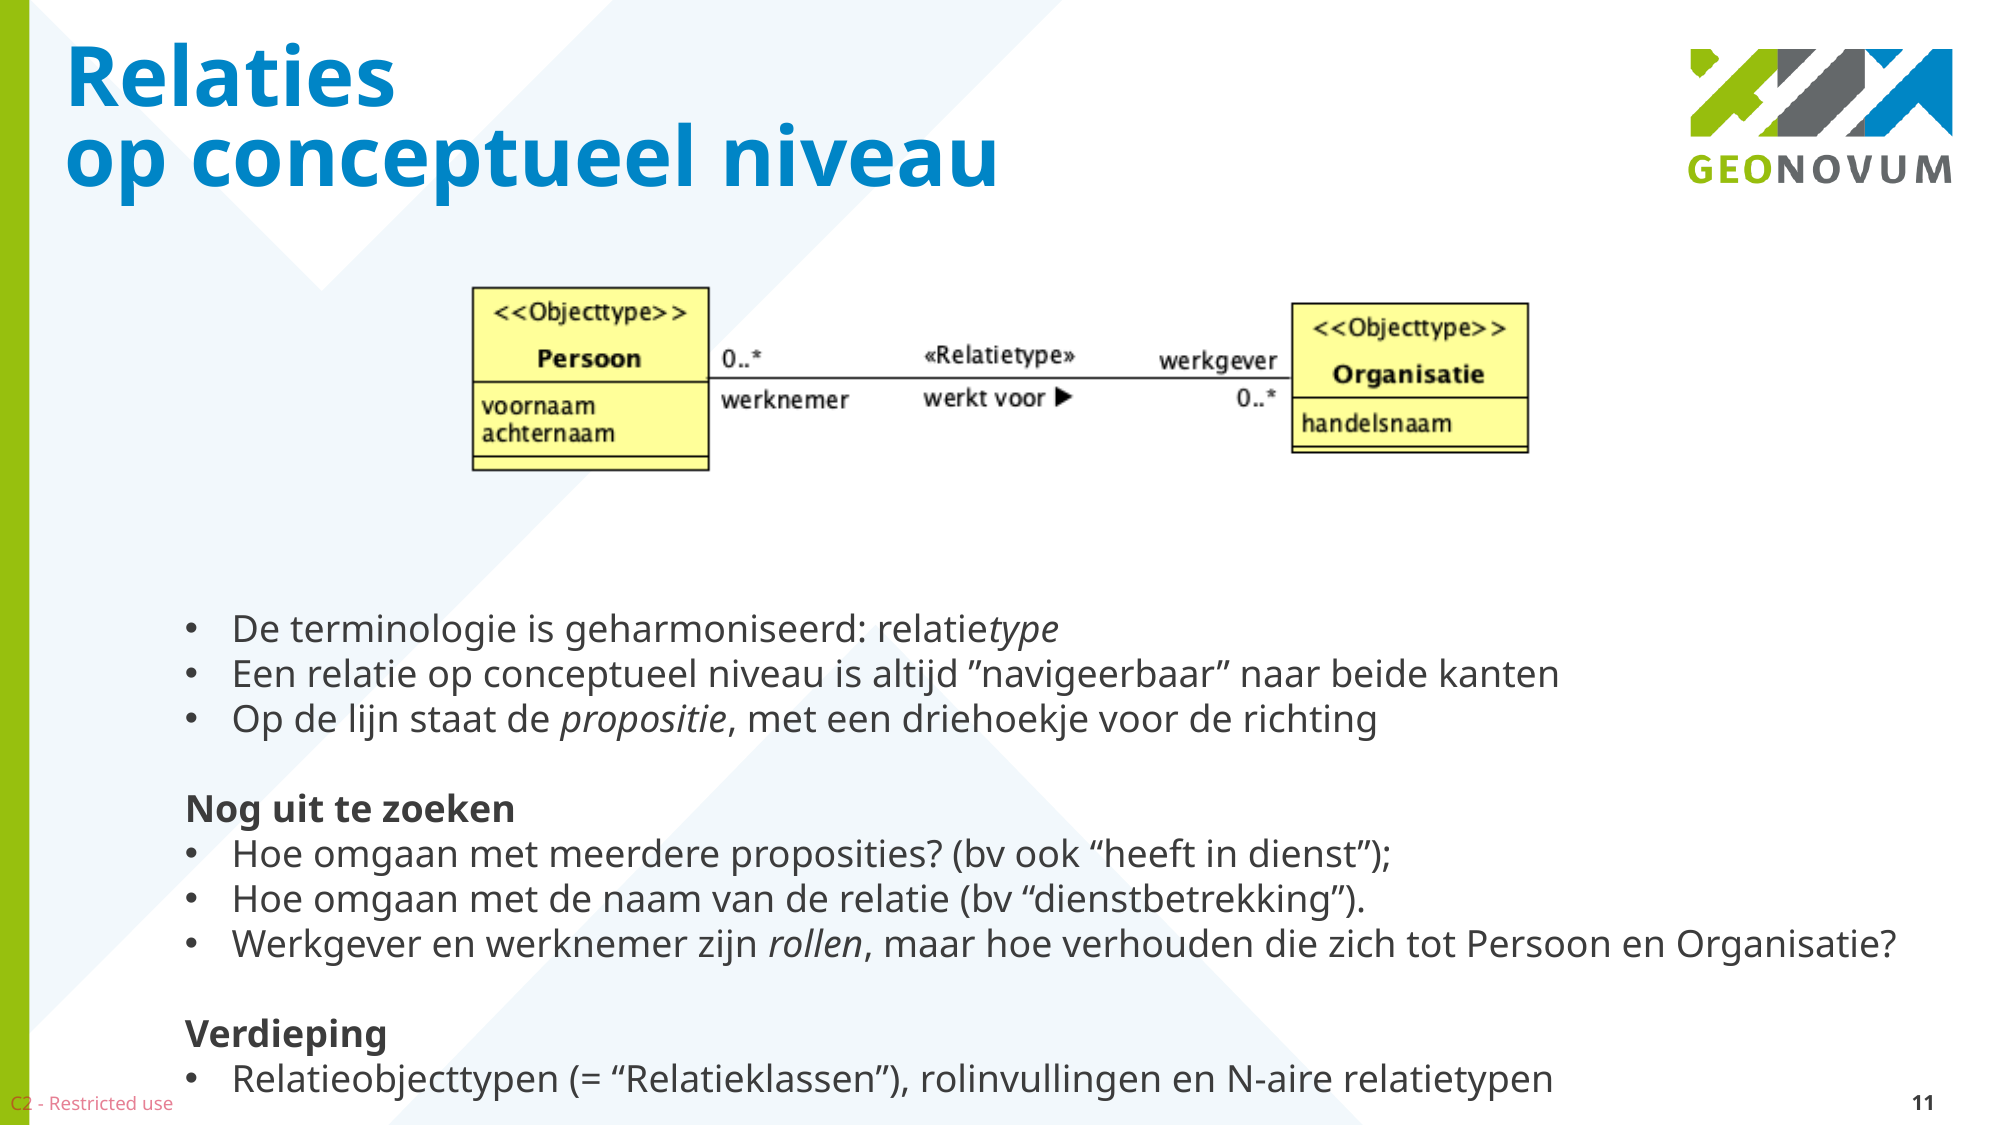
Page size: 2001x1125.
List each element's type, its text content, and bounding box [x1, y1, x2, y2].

slide_number 11 [1824, 1088, 1951, 1120]
picture [443, 258, 1557, 499]
title Relaties op conceptueel niveau [49, 0, 1654, 210]
text_box De terminologie is geharmoniseerd: relatietype Een relatie op conceptueel niveau is altijd ”navigeerbaar” naar beide kanten Op de lijn staat de propositie, met een driehoekje voor de richting Nog uit te zoeken Hoe omgaan met meerdere proposities? (bv ook “heeft in dienst”); Hoe omgaan met de naam van de relatie (bv “dienstbetrekking”). Werkgever en werknemer zijn rollen, maar hoe verhouden die zich tot Persoon en Organisatie? Verdieping Relatieobjecttypen (= “Relatieklassen”), rolinvullingen en N-aire relatietypen [169, 597, 1913, 1108]
picture [1686, 49, 1955, 186]
